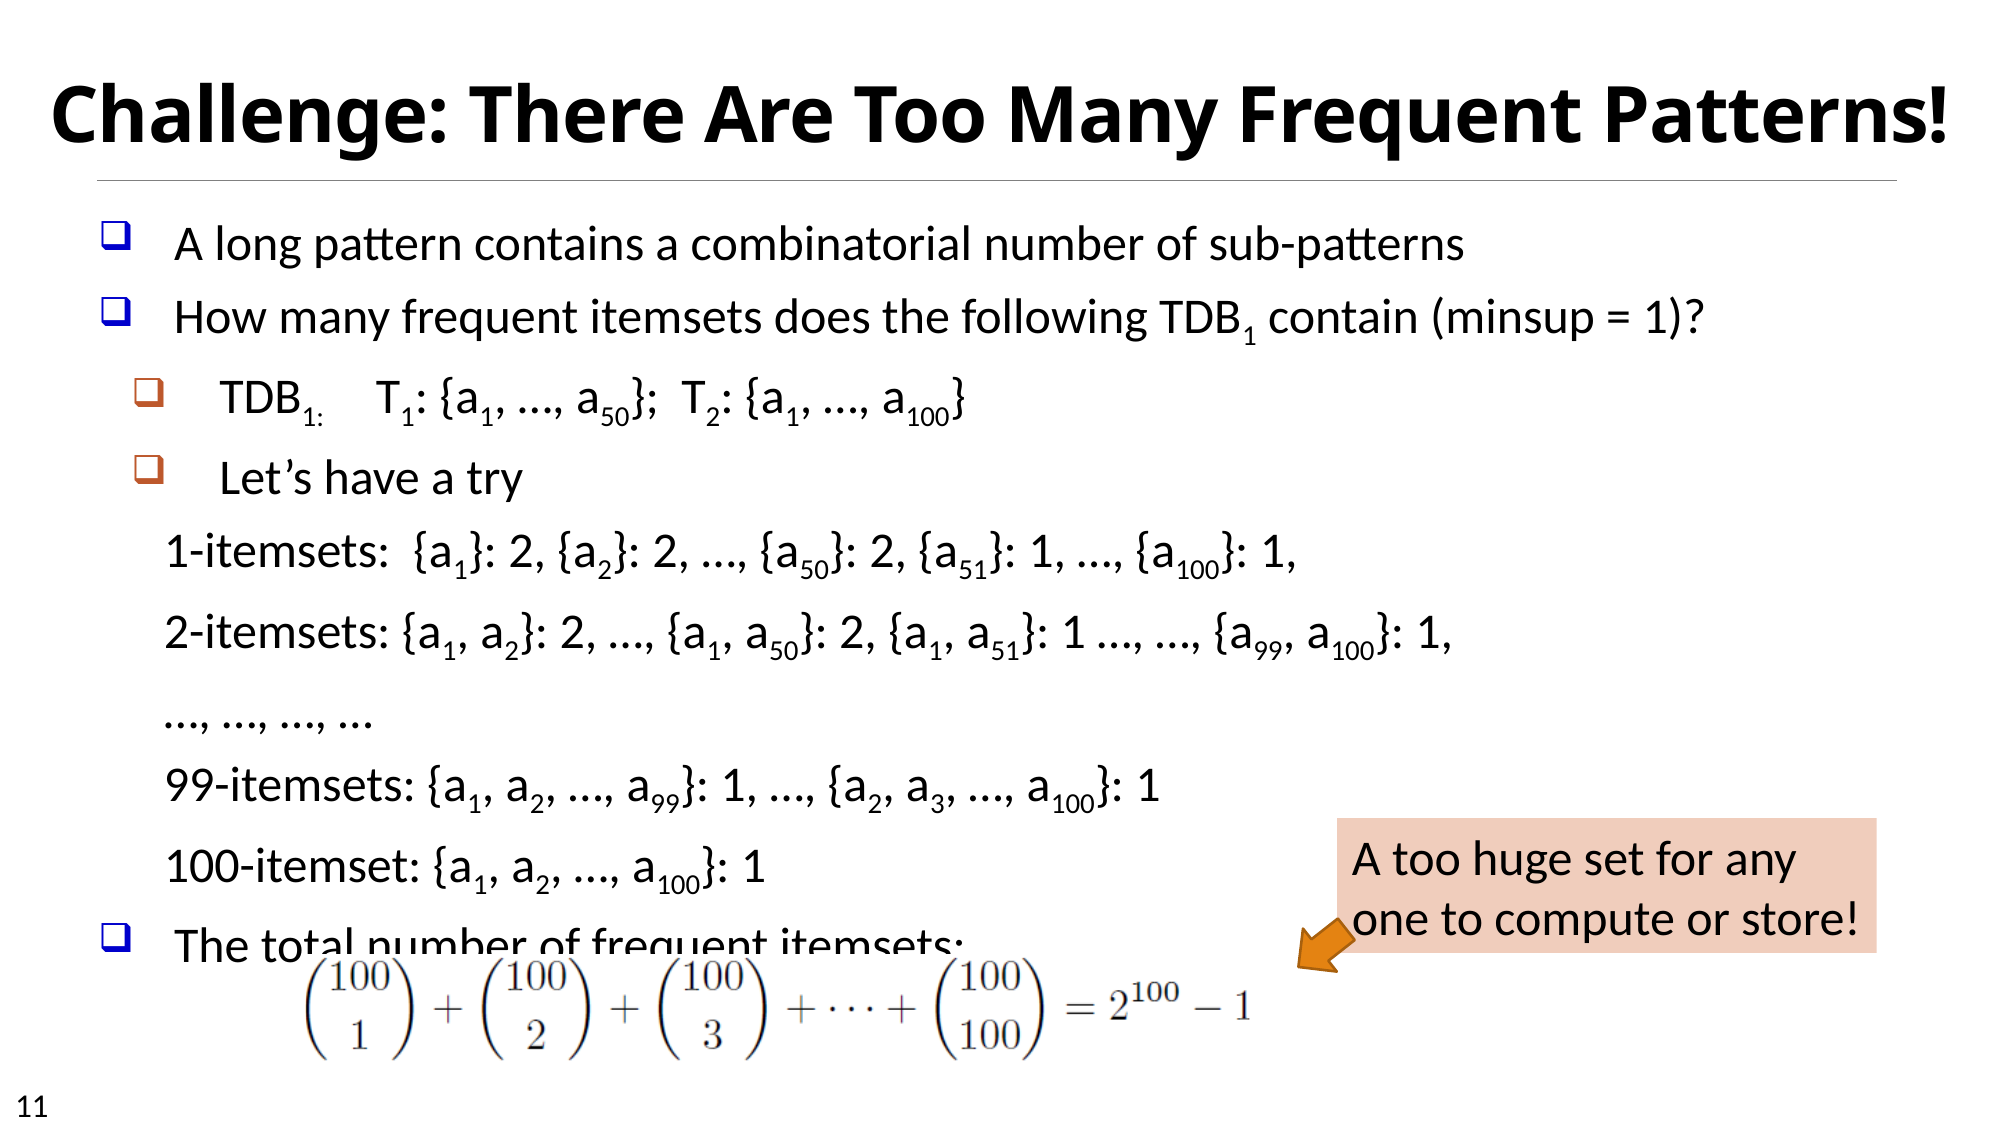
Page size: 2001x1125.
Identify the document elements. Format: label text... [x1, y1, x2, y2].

list A long pattern contains a combinatorial number of sub-patterns How many frequent itemsets does the following TDB1 contain (minsup = 1)? TDB1: T1: {a1, …, a50}; T2: {a1, …, a100} Let’s have a try 1-itemsets: {a1}: 2, {a2}: 2, …, {a50}: 2, {a51}: 1, …, {a100}: 1, 2-itemsets: {a1, a2}: 2, …, {a1, a50}: 2, {a1, a51}: 1 …, …, {a99, a100}: 1, …, …, …, … 99-itemsets: {a1, a2, …, a99}: 1, …, {a2, a3, …, a100}: 1 100-itemset: {a1, a2, …, a100}: 1 The total number of frequent itemsets: [83, 203, 2000, 1054]
title Challenge: There Are Too Many Frequent Patterns! [0, 12, 2000, 166]
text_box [1291, 817, 1878, 976]
picture [305, 953, 1250, 1065]
